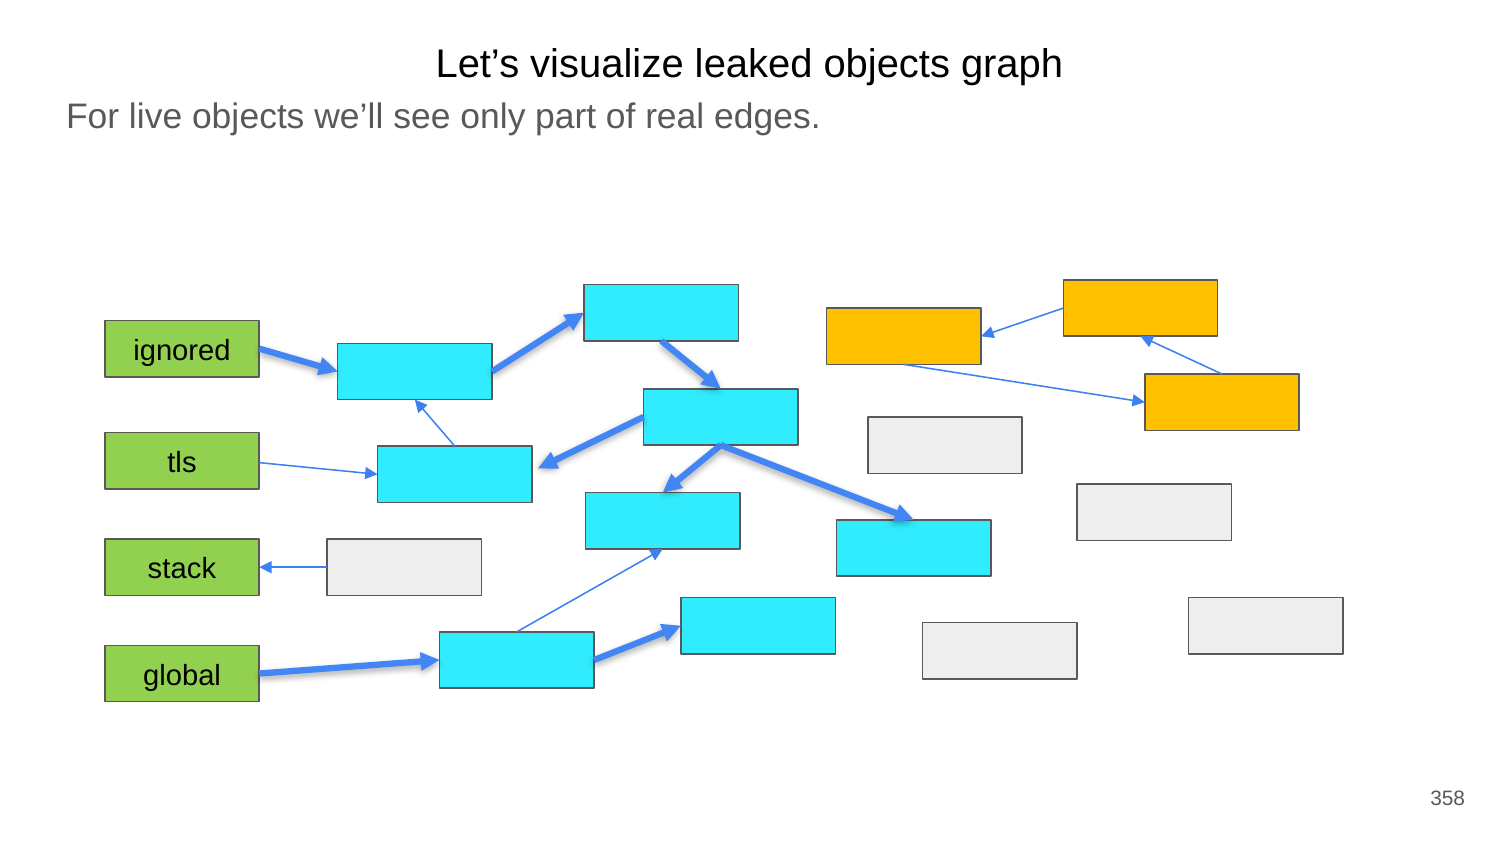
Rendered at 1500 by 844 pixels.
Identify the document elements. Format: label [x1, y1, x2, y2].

slide_number [1389, 764, 1480, 830]
text_box [51, 22, 1480, 812]
